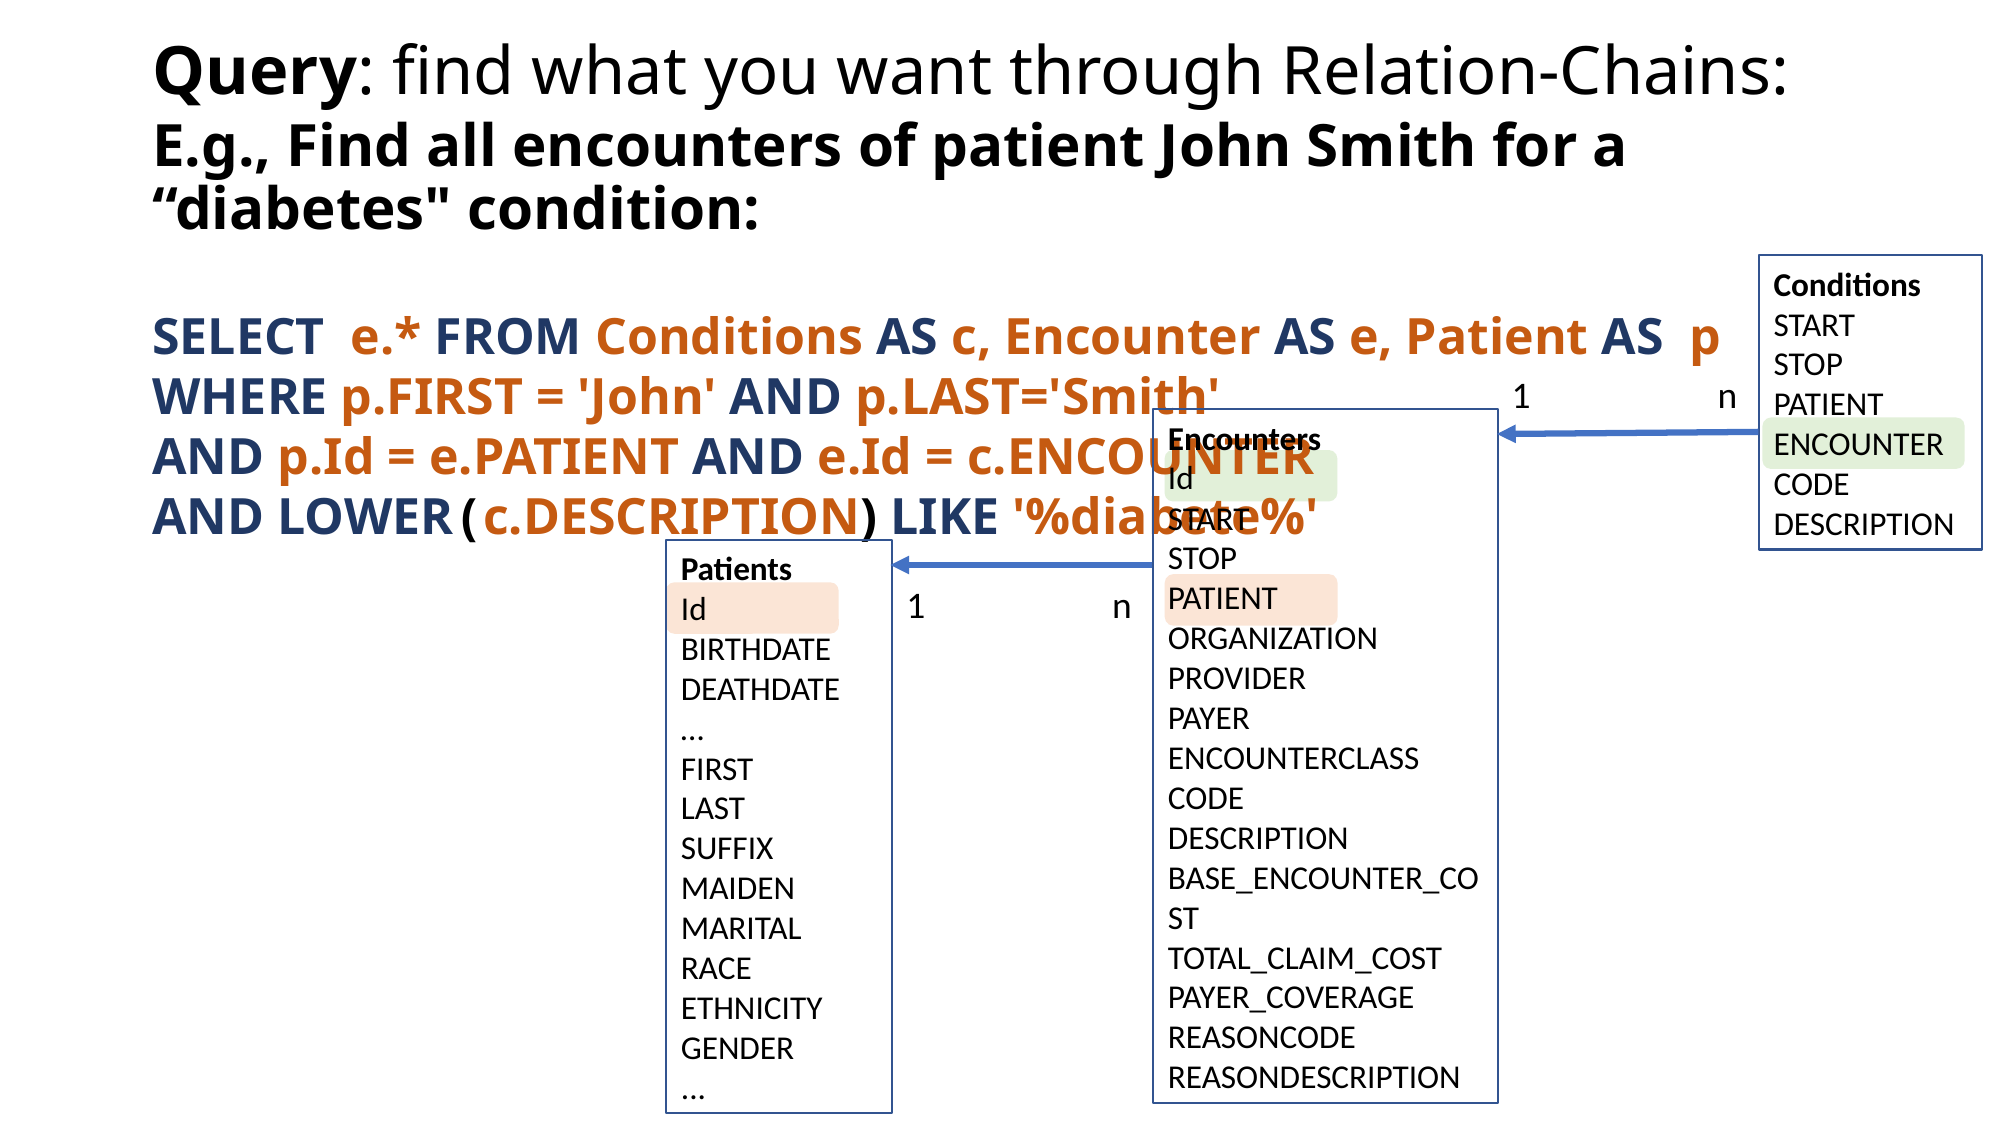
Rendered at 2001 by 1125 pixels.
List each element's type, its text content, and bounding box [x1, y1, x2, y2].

text_box 1 n [1496, 364, 1790, 424]
text_box Patients Id BIRTHDATE DEATHDATE … FIRST LAST SUFFIX MAIDEN MARITAL RACE ETHNICITY GENDER ... [665, 539, 892, 1114]
text_box Query: find what you want through Relation-Chains: E.g., Find all encounters of patient John Smith for a “diabetes" condition: SELECT e.* FROM Conditions AS c, Encounter AS e, Patient AS p WHERE p.FIRST = 'John' AND p.LAST='Smith' AND p.Id = e.PATIENT AND e.Id = c.ENCOUNTER AND LOWER(c.DESCRIPTION) LIKE '%diabete%' [137, 0, 1864, 218]
text_box 1 n [891, 573, 1152, 634]
text_box Conditions START STOP PATIENT ENCOUNTER CODE DESCRIPTION [1758, 255, 1982, 550]
text_box Encounters Id START STOP PATIENT ORGANIZATION PROVIDER PAYER ENCOUNTERCLASS CODE DESCRIPTION BASE_ENCOUNTER_COST TOTAL_CLAIM_COST PAYER_COVERAGE REASONCODE REASONDESCRIPTION [1153, 409, 1499, 1103]
